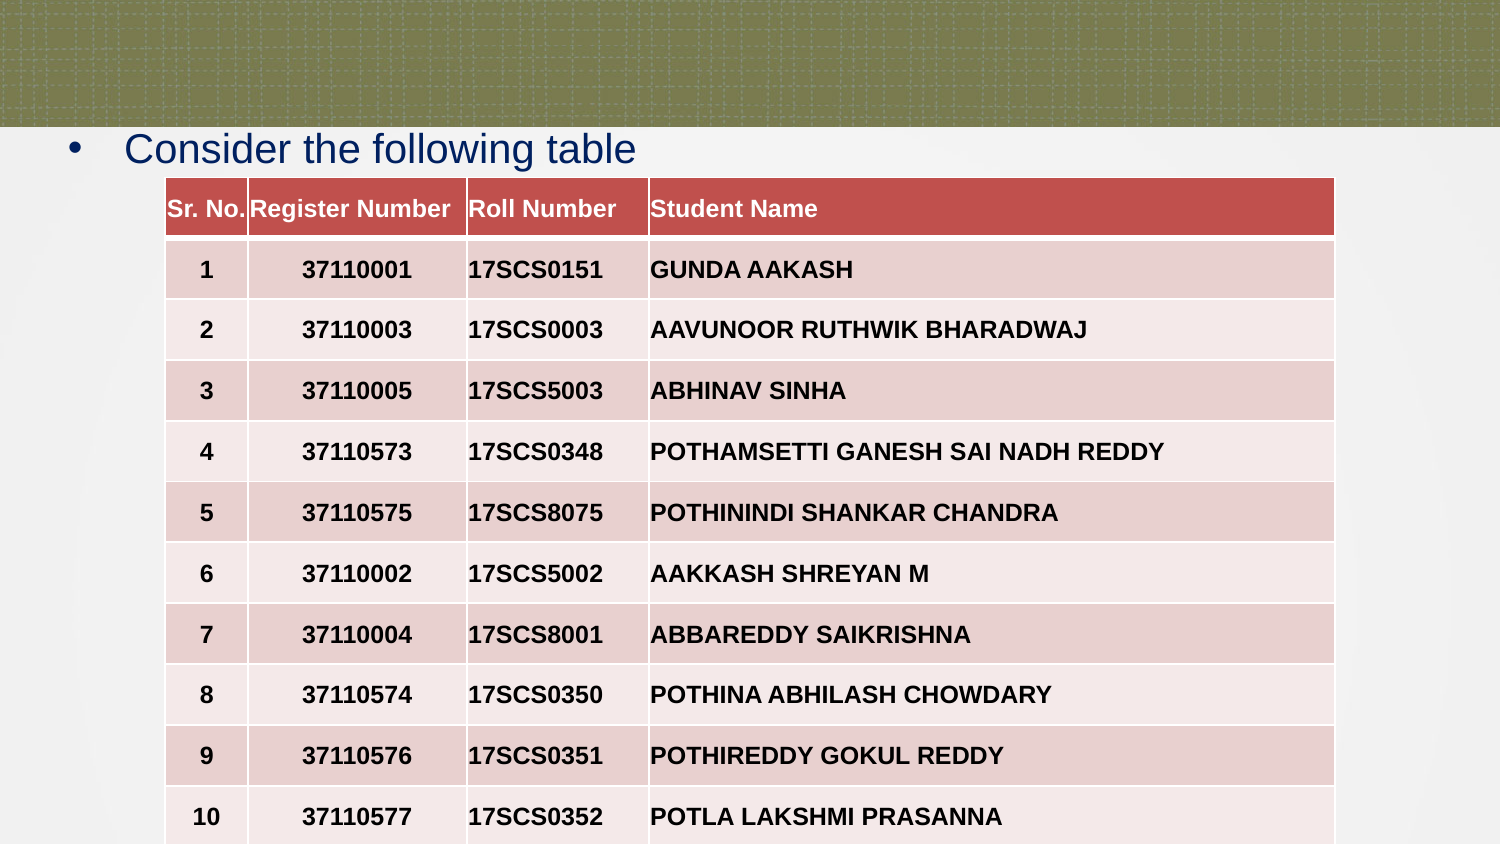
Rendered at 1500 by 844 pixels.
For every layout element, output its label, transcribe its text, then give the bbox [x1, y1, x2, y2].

table_cell AAVUNOOR RUTHWIK BHARADWAJ [650, 300, 1334, 359]
table_cell 37110577 [249, 787, 466, 844]
table_cell 37110576 [249, 726, 466, 785]
table_cell 8 [166, 665, 247, 724]
table_cell 37110573 [249, 422, 466, 481]
table_cell ABHINAV SINHA [650, 361, 1334, 420]
table_cell 17SCS5002 [468, 543, 648, 602]
table_cell AAKKASH SHREYAN M [650, 543, 1334, 602]
table_cell 10 [166, 787, 247, 844]
table_cell 17SCS8075 [468, 482, 648, 541]
table_cell 17SCS0151 [468, 241, 648, 298]
table_header Roll Number [468, 178, 648, 235]
table_cell POTHAMSETTI GANESH SAI NADH REDDY [650, 422, 1334, 481]
table_cell 1 [166, 241, 247, 298]
table_cell 17SCS0348 [468, 422, 648, 481]
table_cell 37110004 [249, 604, 466, 663]
table_cell GUNDA AAKASH [650, 241, 1334, 298]
table_cell 2 [166, 300, 247, 359]
list Consider the following table [53, 114, 1459, 186]
table_cell 9 [166, 726, 247, 785]
table_cell 37110002 [249, 543, 466, 602]
table_cell 17SCS5003 [468, 361, 648, 420]
table_cell 6 [166, 543, 247, 602]
table_cell 17SCS0350 [468, 665, 648, 724]
table_cell 17SCS0352 [468, 787, 648, 844]
table_cell 37110001 [249, 241, 466, 298]
table_cell POTHIREDDY GOKUL REDDY [650, 726, 1334, 785]
table_cell 5 [166, 482, 247, 541]
table_cell 7 [166, 604, 247, 663]
table_cell 4 [166, 422, 247, 481]
table_cell POTHINA ABHILASH CHOWDARY [650, 665, 1334, 724]
table_cell 37110003 [249, 300, 466, 359]
table_header Register Number [249, 178, 466, 235]
picture [0, 0, 1500, 844]
table_cell POTHININDI SHANKAR CHANDRA [650, 482, 1334, 541]
table_header Sr. No. [166, 178, 247, 235]
table_cell 3 [166, 361, 247, 420]
table_cell 17SCS0003 [468, 300, 648, 359]
table_cell ABBAREDDY SAIKRISHNA [650, 604, 1334, 663]
table_header Student Name [650, 178, 1334, 235]
table_cell 37110575 [249, 482, 466, 541]
table_cell 37110574 [249, 665, 466, 724]
table_cell 17SCS8001 [468, 604, 648, 663]
table_cell 17SCS0351 [468, 726, 648, 785]
table_cell 37110005 [249, 361, 466, 420]
table_cell POTLA LAKSHMI PRASANNA [650, 787, 1334, 844]
